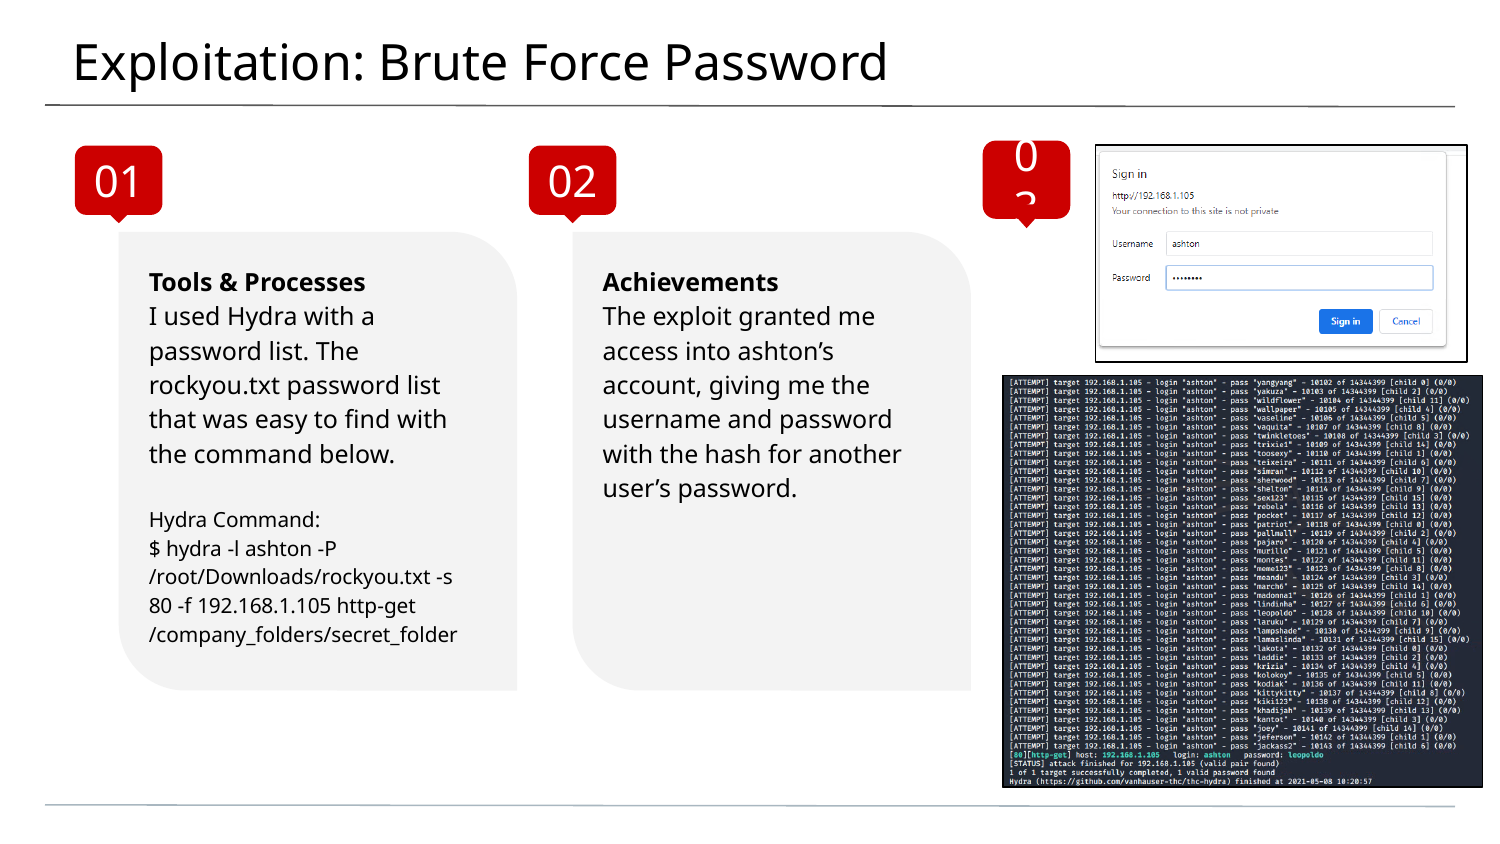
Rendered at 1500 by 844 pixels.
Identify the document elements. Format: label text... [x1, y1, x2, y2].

text_box [508, 264, 518, 691]
title Exploitation: Brute Force Password [0, 0, 1500, 88]
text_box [74, 145, 163, 224]
picture [1002, 375, 1483, 787]
text_box Achievements The exploit granted me access into ashton’s account, giving me the username and password with the hash for another user’s password. [572, 231, 971, 691]
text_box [982, 140, 1071, 229]
text_box Tools & Processes I used Hydra with a password list. The rockyou.txt password list that was easy to find with the command below. Hydra Command: $ hydra -l ashton -P /root/Downloads/rockyou.txt -s 80 -f 192.168.1.105 http-get /company_folders/secret_folder [118, 231, 508, 691]
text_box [528, 145, 617, 224]
picture [1096, 145, 1467, 362]
